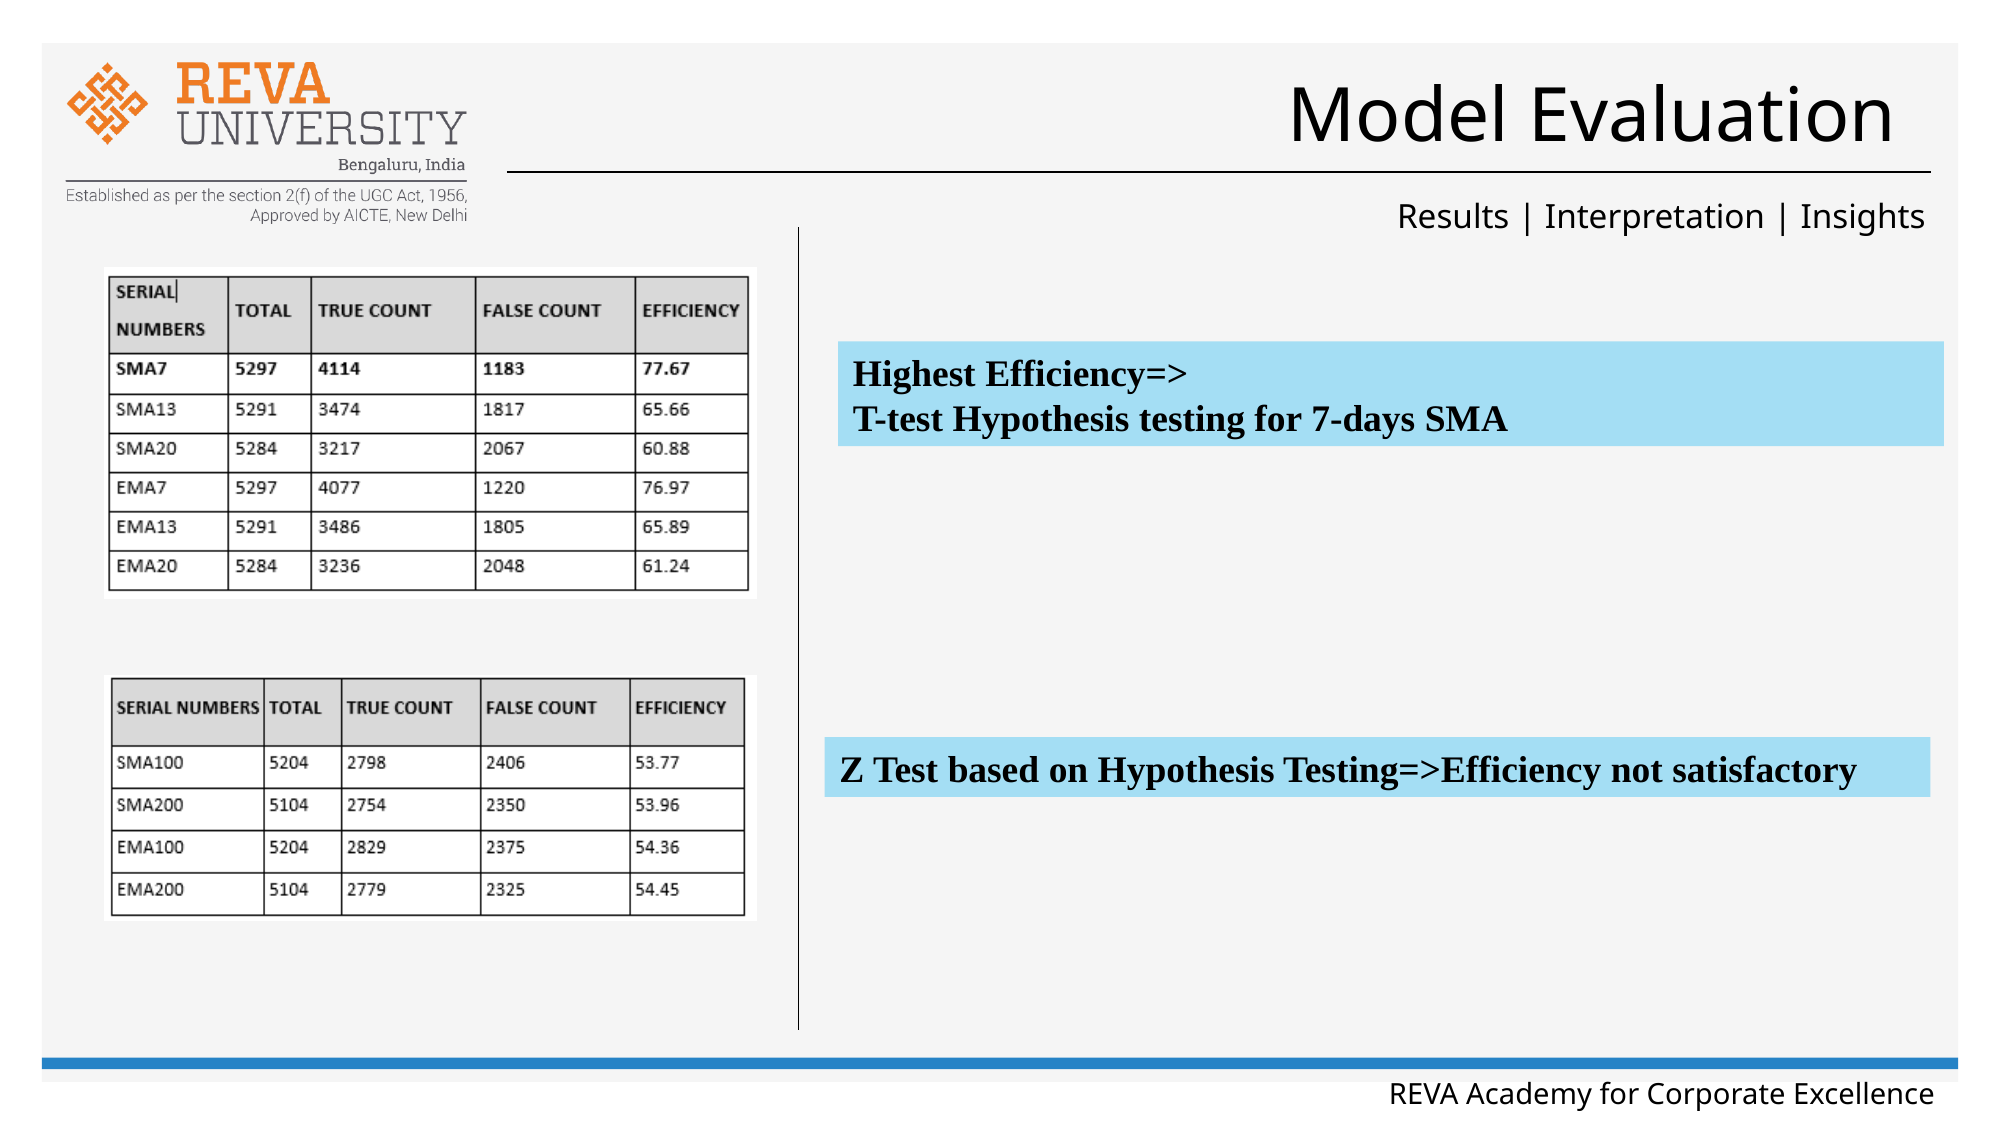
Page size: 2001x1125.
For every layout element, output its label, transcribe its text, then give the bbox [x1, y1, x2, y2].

picture [65, 62, 467, 224]
picture [104, 267, 757, 599]
picture [104, 675, 757, 921]
text_box Results | Interpretation | Insights [1009, 187, 1950, 243]
title Model Evaluation [555, 62, 1931, 173]
text_box Highest Efficiency=> T-test Hypothesis testing for 7-days SMA [838, 341, 1944, 447]
text_box Z Test based on Hypothesis Testing=>Efficiency not satisfactory [824, 737, 1931, 797]
